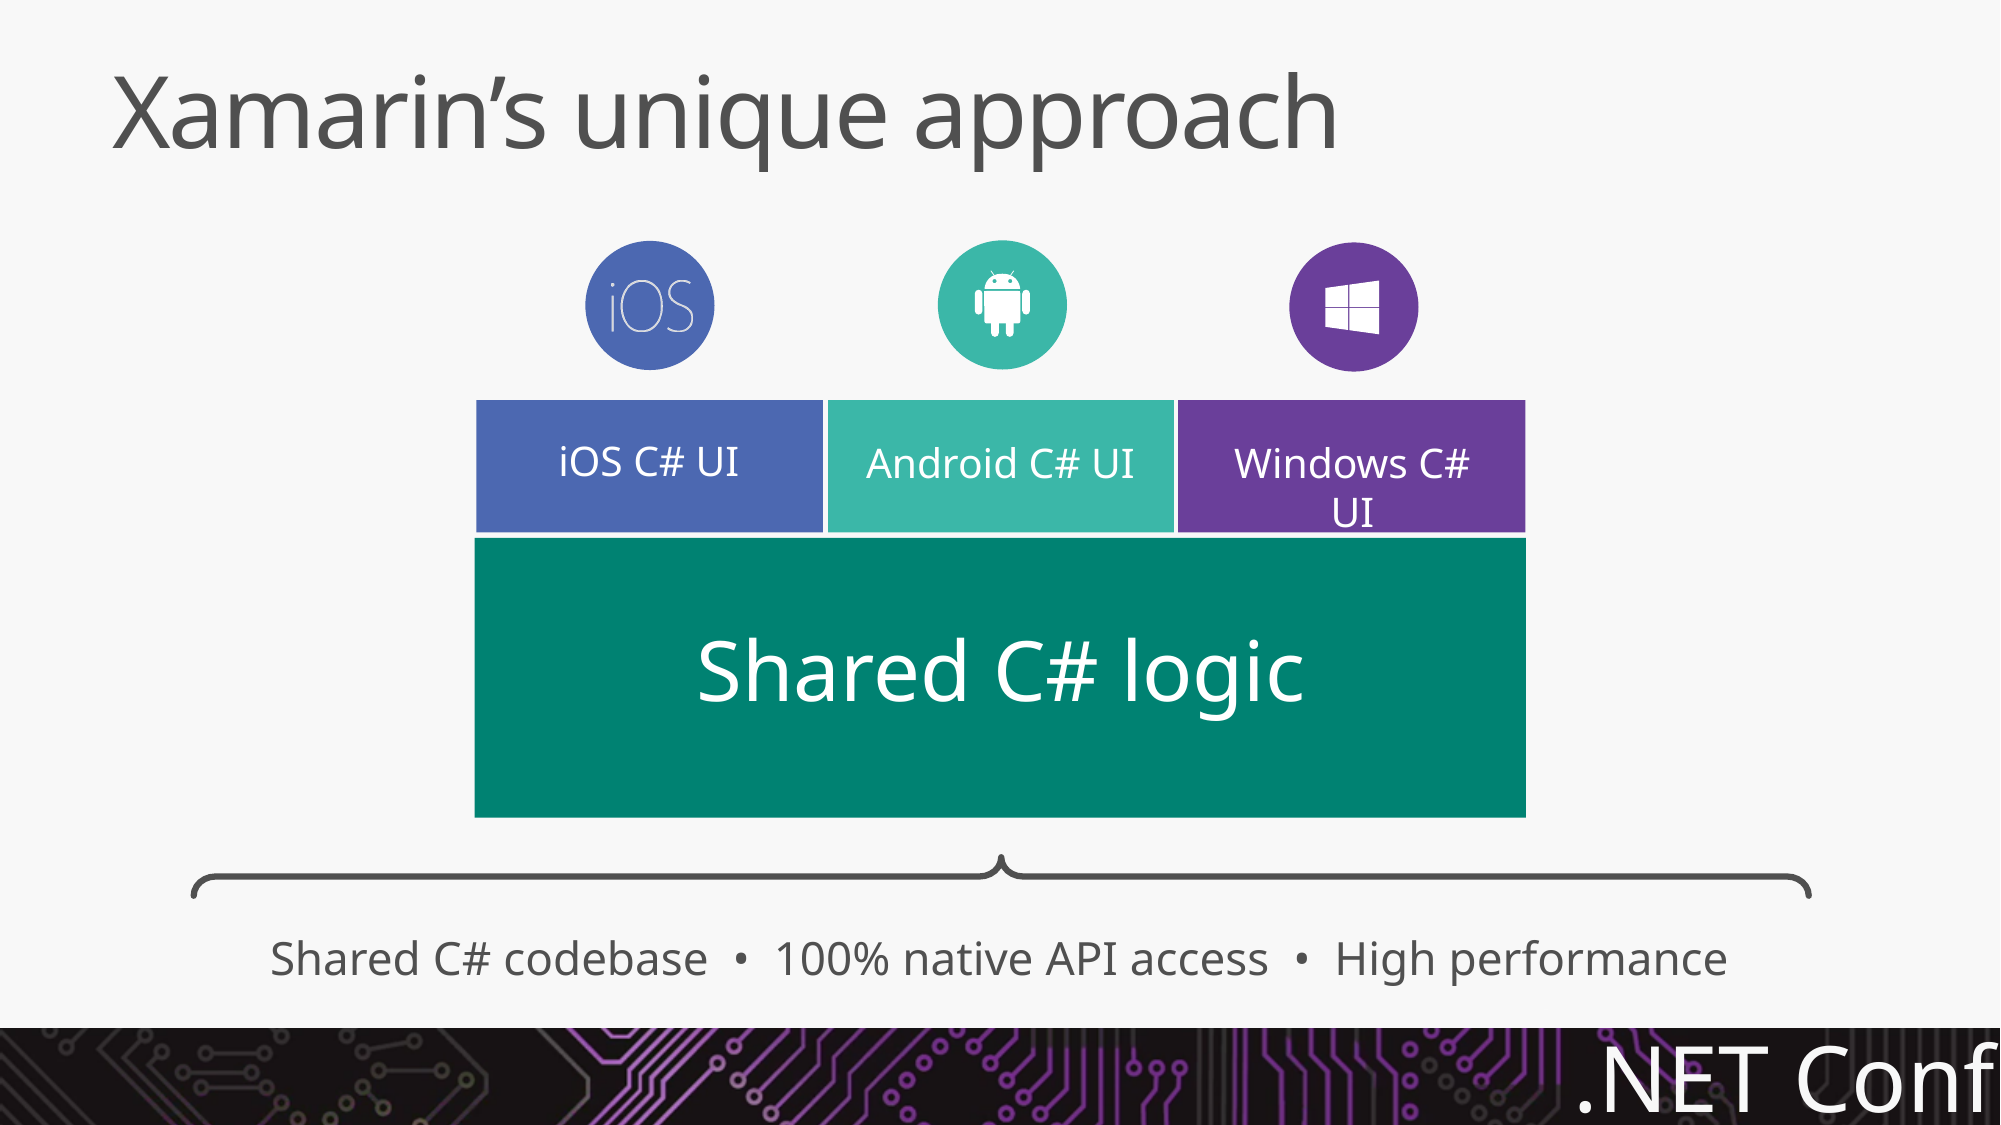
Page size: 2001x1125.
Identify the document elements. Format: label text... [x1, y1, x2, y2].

text_box [192, 856, 1810, 897]
text_box [827, 399, 1175, 533]
title Xamarin’s unique approach [88, 47, 2000, 200]
text_box Shared C# codebase • 100% native API access • High performance [68, 906, 1932, 1009]
text_box [474, 537, 1527, 594]
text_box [937, 240, 1068, 370]
text_box Android C# UI [828, 414, 1174, 511]
text_box iOS C# UI [476, 412, 822, 509]
text_box [584, 240, 716, 371]
text_box [1177, 399, 1526, 533]
text_box [474, 742, 1527, 818]
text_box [1289, 242, 1419, 372]
picture [610, 279, 693, 332]
picture [0, 1028, 2000, 1125]
text_box [476, 399, 824, 533]
text_box Shared C# logic [472, 594, 1531, 742]
text_box Windows C# UI [1179, 414, 1525, 559]
